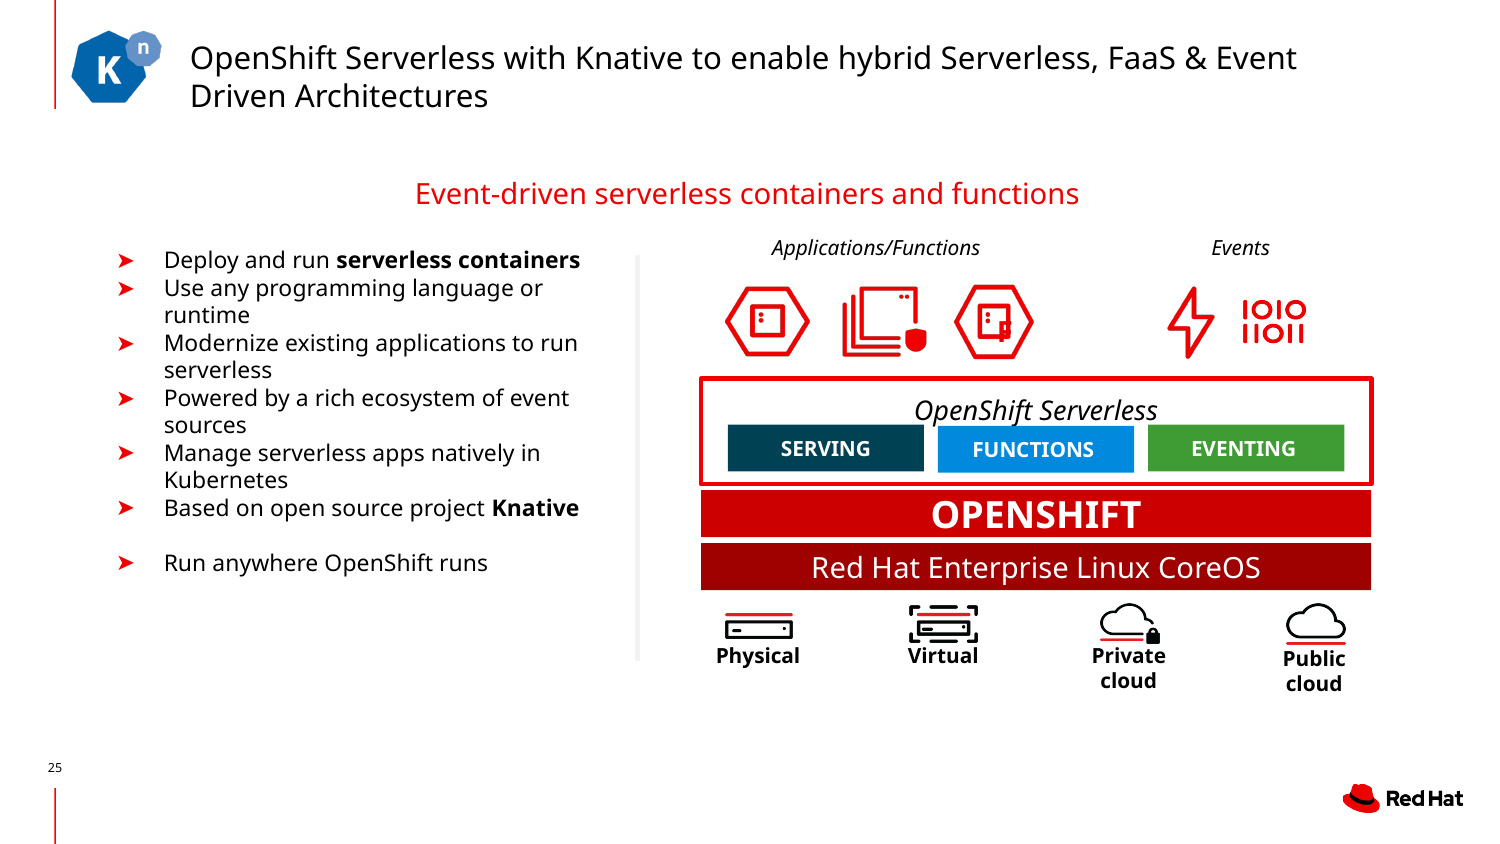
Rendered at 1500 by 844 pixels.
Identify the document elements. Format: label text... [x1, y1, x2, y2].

text_box Applications/Functions [753, 237, 1000, 274]
slide_number ‹#› [10, 759, 101, 777]
text_box OpenShift Serverless [701, 378, 1372, 484]
text_box Deploy and run serverless containers Use any programming language or runtime Modernize existing applications to run serverless Powered by a rich ecosystem of event sources Manage serverless apps natively in Kubernetes Based on open source project Knative Run anywhere OpenShift runs [88, 246, 612, 662]
text_box OpenShift Serverless with Knative to enable hybrid Serverless, FaaS & Event Driven Architectures [175, 23, 1337, 98]
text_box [936, 268, 1050, 374]
text_box FUNCTIONS [937, 425, 1135, 473]
picture [1137, 268, 1326, 375]
text_box Red Hat Enterprise Linux CoreOS [701, 543, 1372, 591]
text_box OPENSHIFT [701, 490, 1372, 538]
picture [1342, 784, 1463, 813]
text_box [1240, 602, 1388, 683]
picture [65, 14, 166, 115]
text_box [869, 605, 1017, 668]
text_box EVENTING [1148, 424, 1345, 472]
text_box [1055, 602, 1203, 681]
picture [829, 273, 931, 369]
picture [711, 264, 823, 378]
text_box Events [1149, 237, 1332, 275]
text_box Event-driven serverless containers and functions [70, 147, 1425, 225]
picture [941, 374, 1046, 378]
text_box SERVING [727, 424, 924, 472]
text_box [684, 613, 832, 668]
